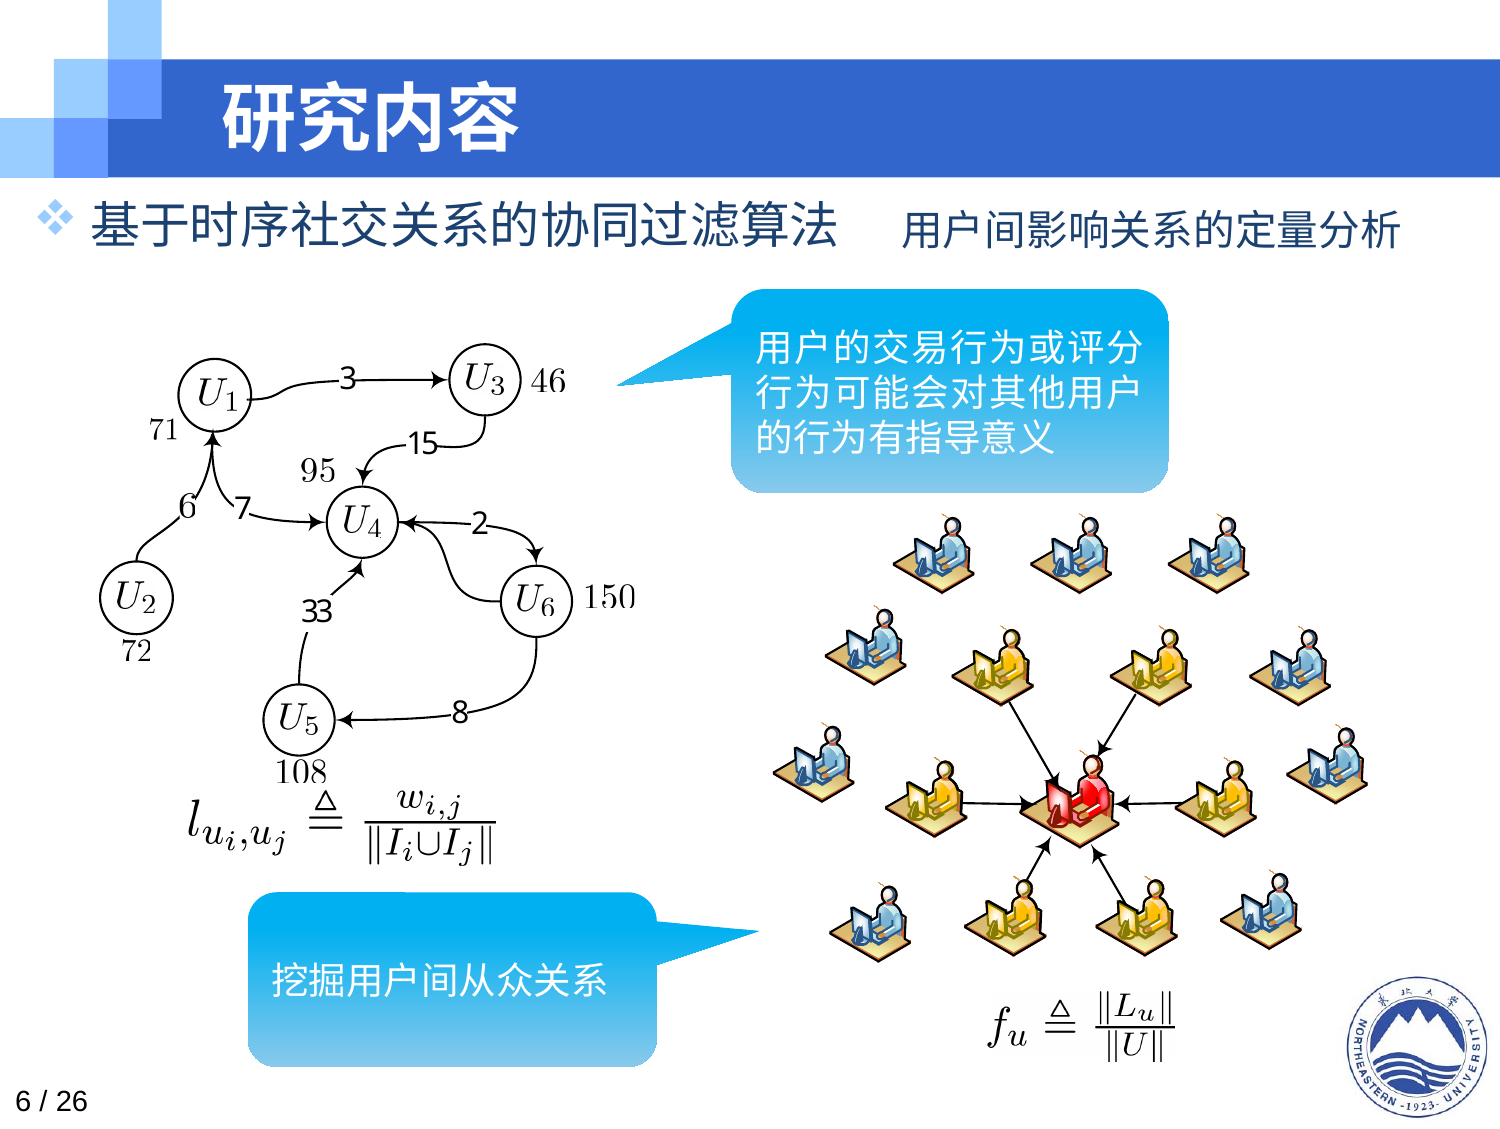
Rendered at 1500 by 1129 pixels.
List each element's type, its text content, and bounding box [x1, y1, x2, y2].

picture [769, 510, 1500, 1129]
title 研究内容 [206, 75, 1419, 156]
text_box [122, 639, 151, 670]
text_box 挖掘用户间从众关系 [247, 892, 760, 1067]
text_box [985, 987, 1178, 1068]
picture [95, 339, 636, 793]
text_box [179, 493, 195, 528]
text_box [188, 790, 497, 869]
text_box 基于时序社交关系的协同过滤算法 [19, 186, 1009, 261]
text_box 用户间影响关系的定量分析 [1009, 195, 1435, 261]
text_box 用户的交易行为或评分行为可能会对其他用户的行为有指导意义 [640, 289, 1169, 494]
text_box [149, 418, 177, 423]
slide_number 5 / 26 [0, 1075, 351, 1129]
